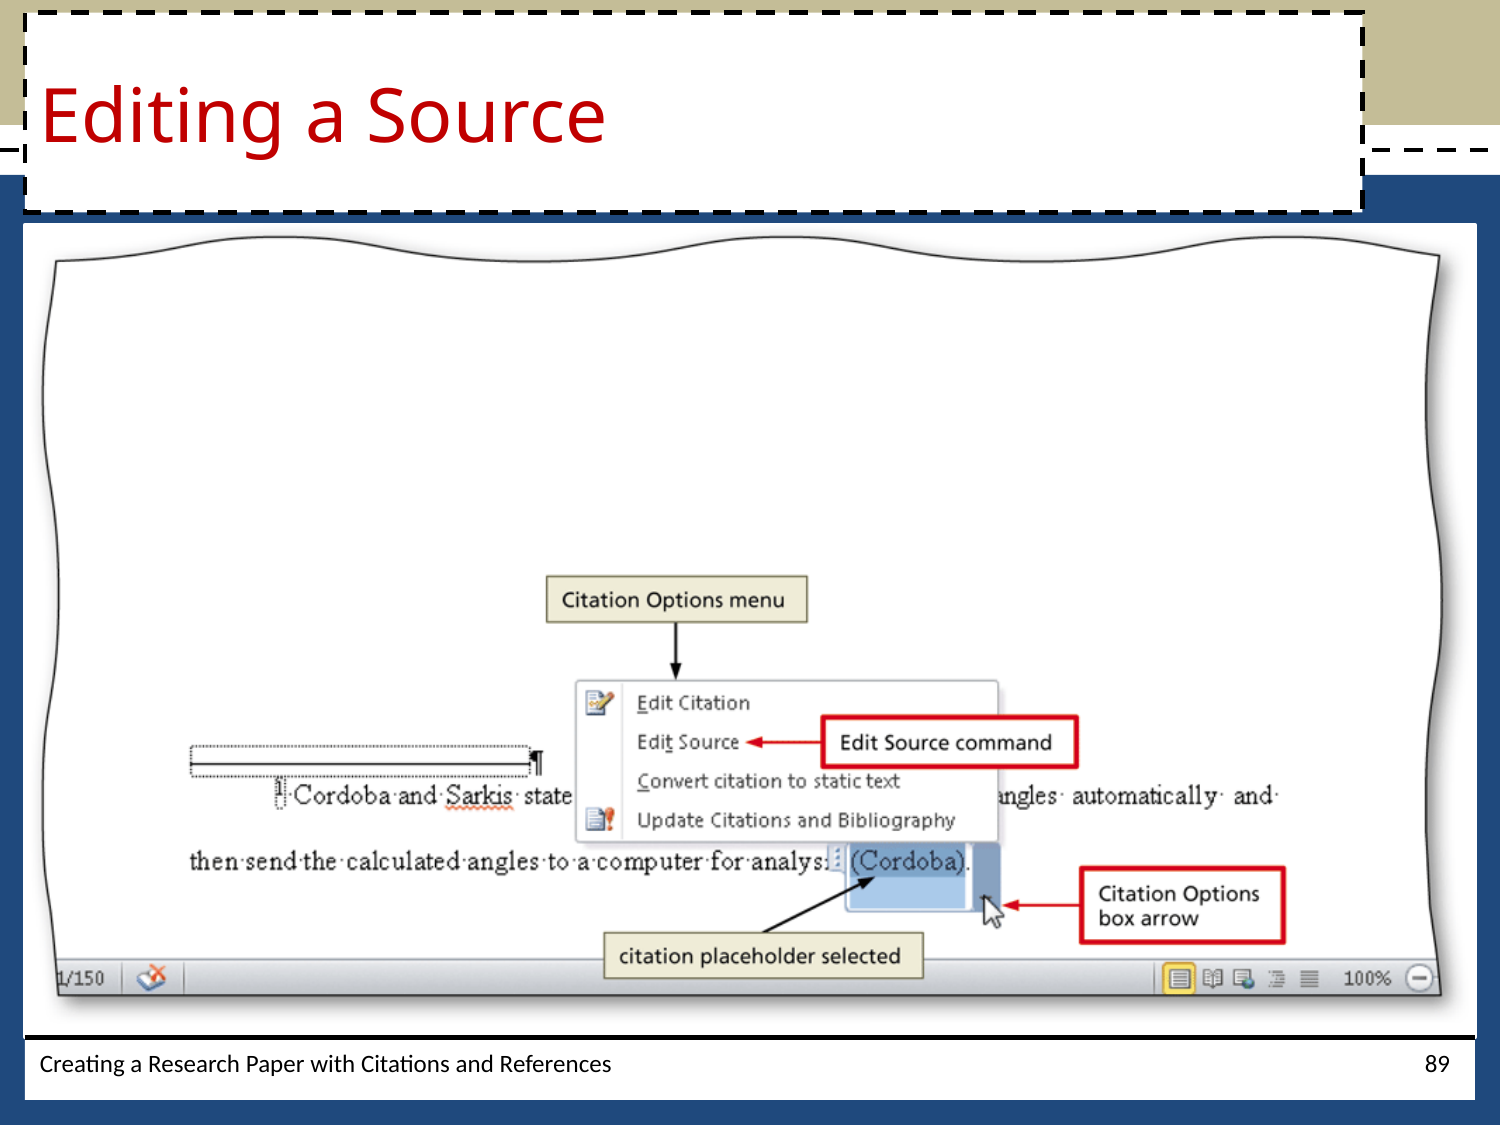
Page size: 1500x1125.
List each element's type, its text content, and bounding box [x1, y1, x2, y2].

footer Creating a Research Paper with Citations and References [24, 1040, 1400, 1100]
title Editing a Source [23, 10, 1365, 215]
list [30, 224, 1470, 1024]
slide_number 89 [1400, 1040, 1475, 1100]
